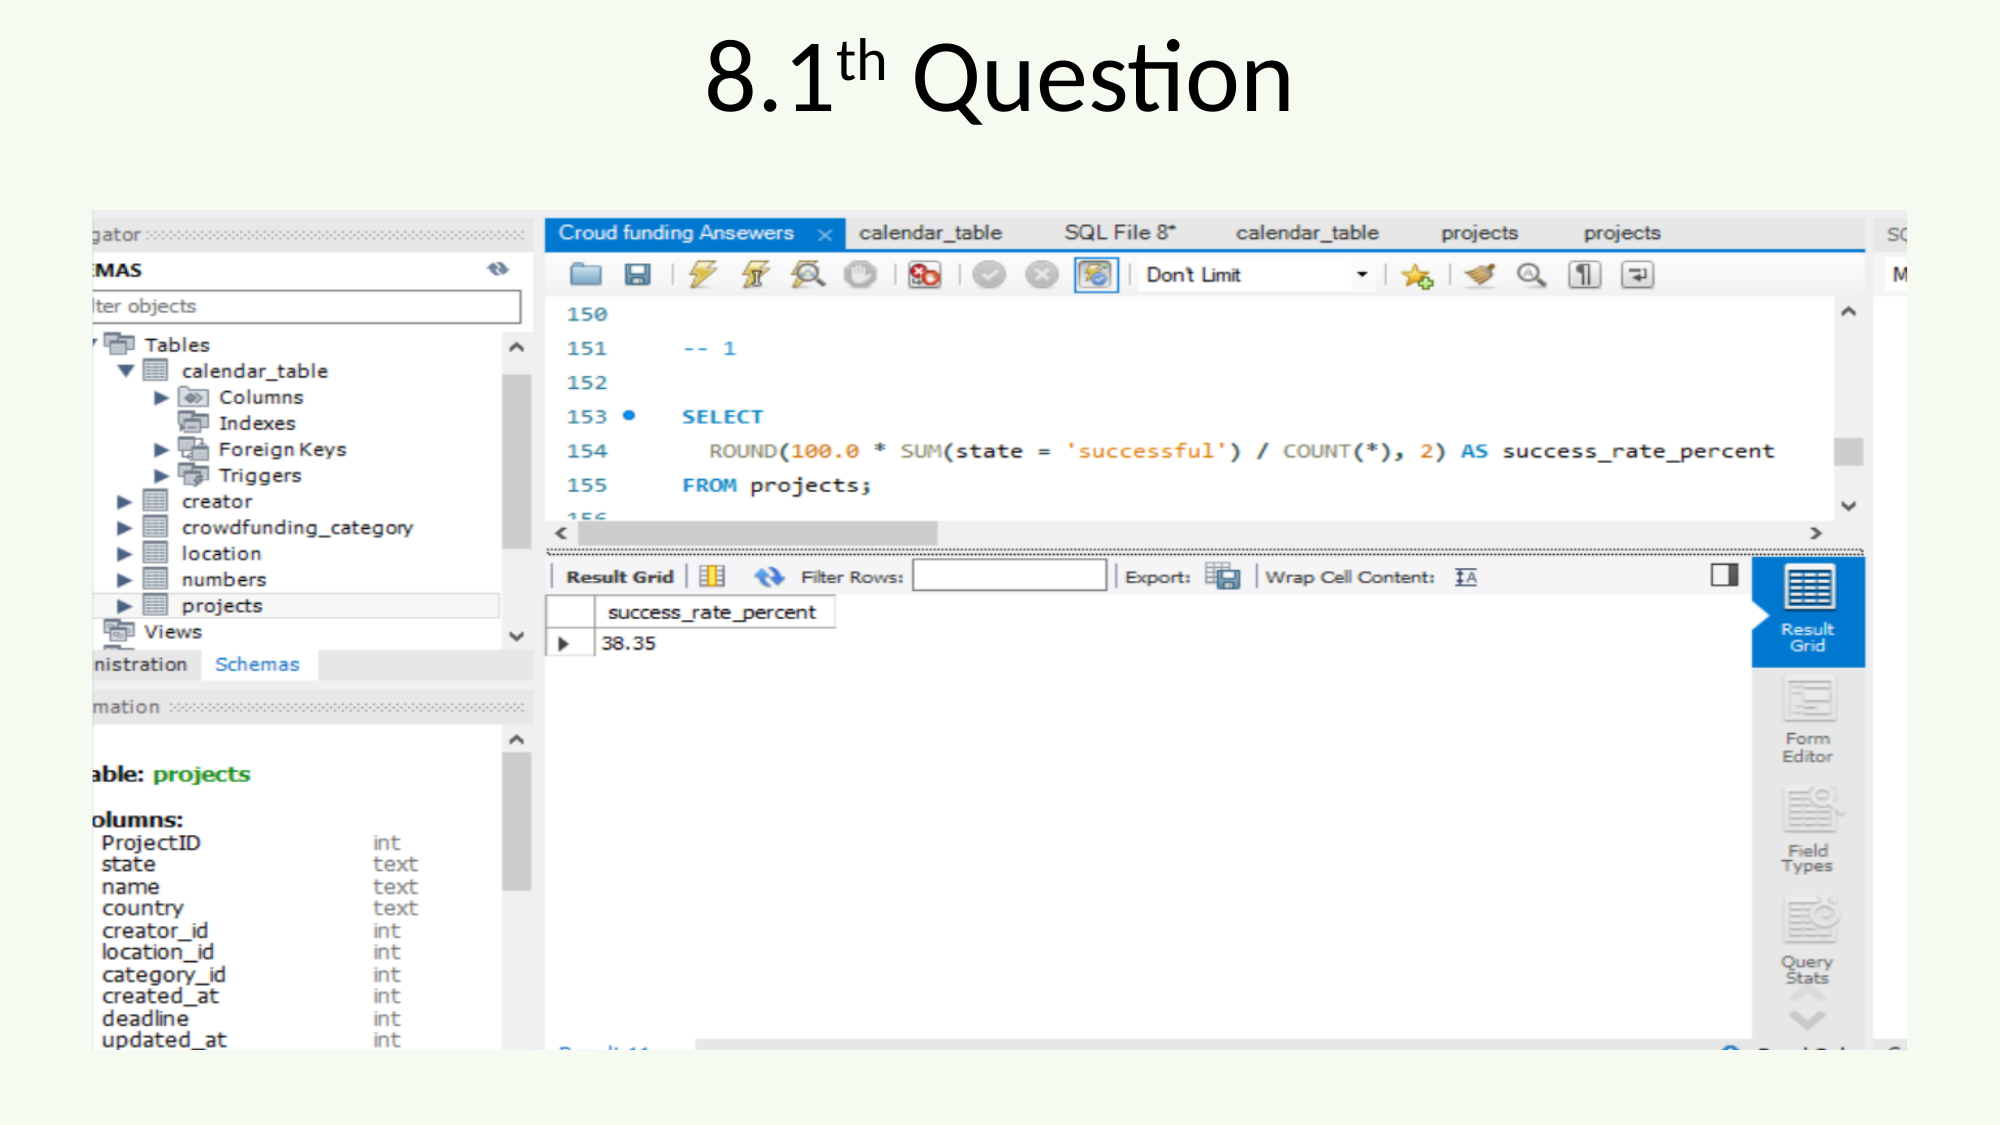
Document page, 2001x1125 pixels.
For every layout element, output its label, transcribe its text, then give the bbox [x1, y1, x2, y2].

picture [92, 210, 1908, 1050]
text_box 8.1th Question [0, 0, 2000, 140]
